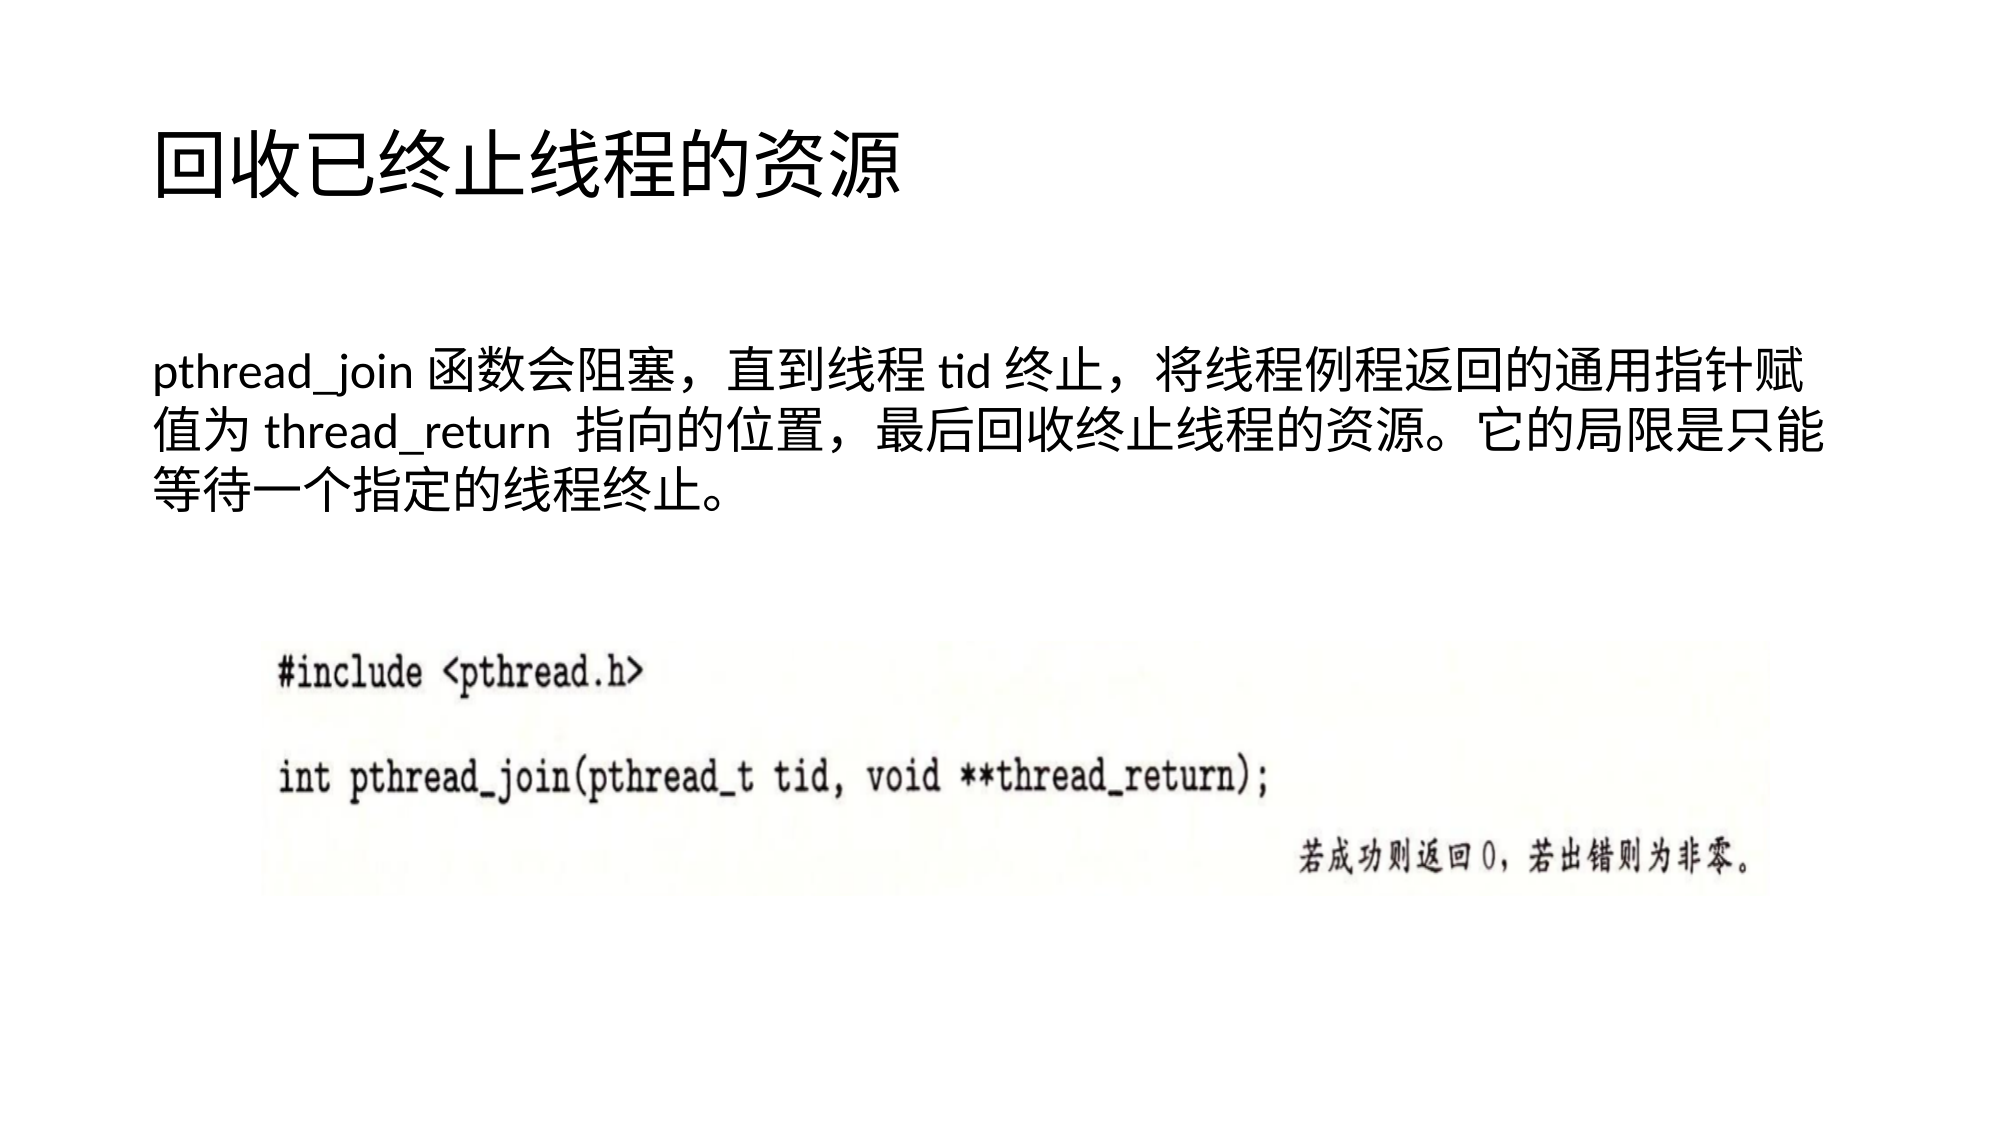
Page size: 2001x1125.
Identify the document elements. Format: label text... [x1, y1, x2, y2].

text_box pthread_join函数会阻塞，直到线程tid终止，将线程例程返回的通用指针赋值为thread_return 指向的位置，最后回收终止线程的资源。它的局限是只能等待一个指定的线程终止。 [137, 330, 1863, 526]
title 回收已终止线程的资源 [137, 59, 1863, 278]
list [260, 641, 1770, 896]
